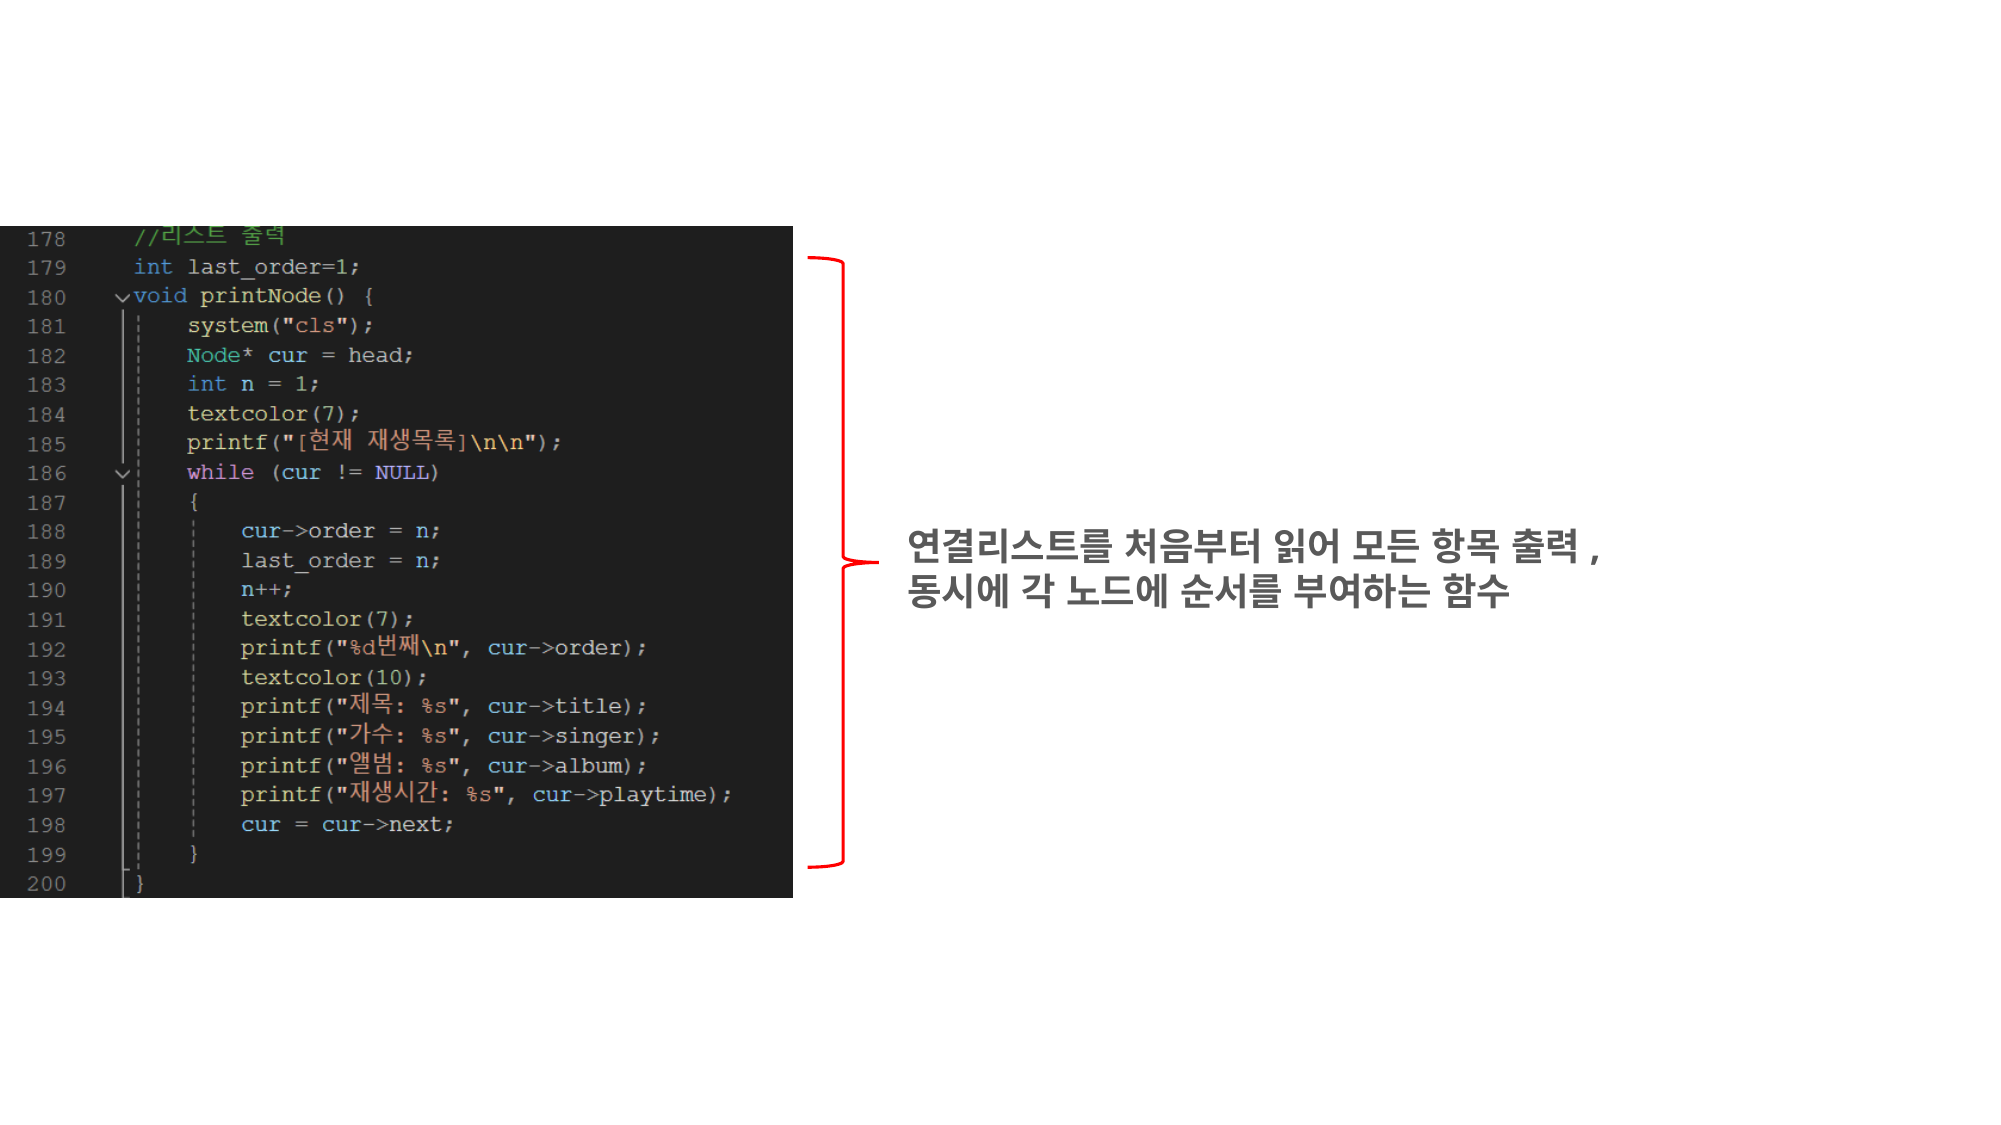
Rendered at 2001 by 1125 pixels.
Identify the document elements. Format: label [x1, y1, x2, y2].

picture [0, 226, 793, 898]
text_box [807, 257, 1842, 868]
